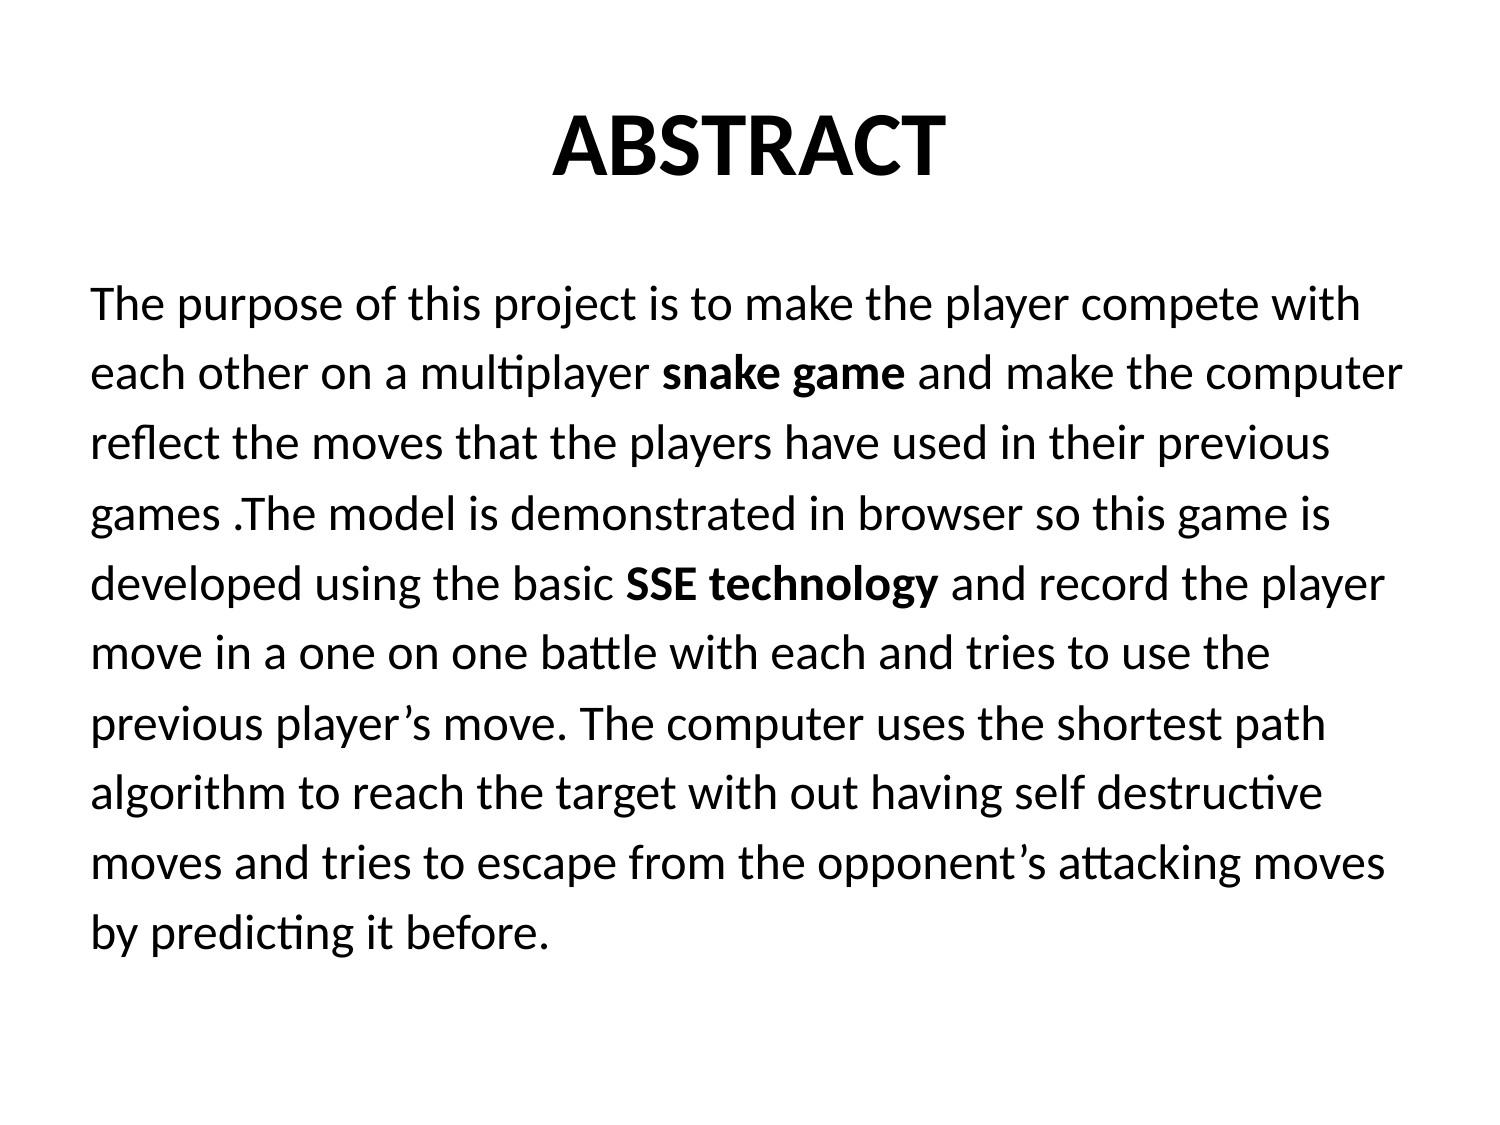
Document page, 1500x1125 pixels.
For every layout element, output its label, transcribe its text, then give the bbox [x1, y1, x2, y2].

list The purpose of this project is to make the player compete with each other on a multiplayer snake game and make the computer reflect the moves that the players have used in their previous games .The model is demonstrated in browser so this game is developed using the basic SSE technology and record the player move in a one on one battle with each and tries to use the previous player’s move. The computer uses the shortest path algorithm to reach the target with out having self destructive moves and tries to escape from the opponent’s attacking moves by predicting it before. [75, 262, 1425, 1005]
title ABSTRACT [75, 45, 1425, 233]
